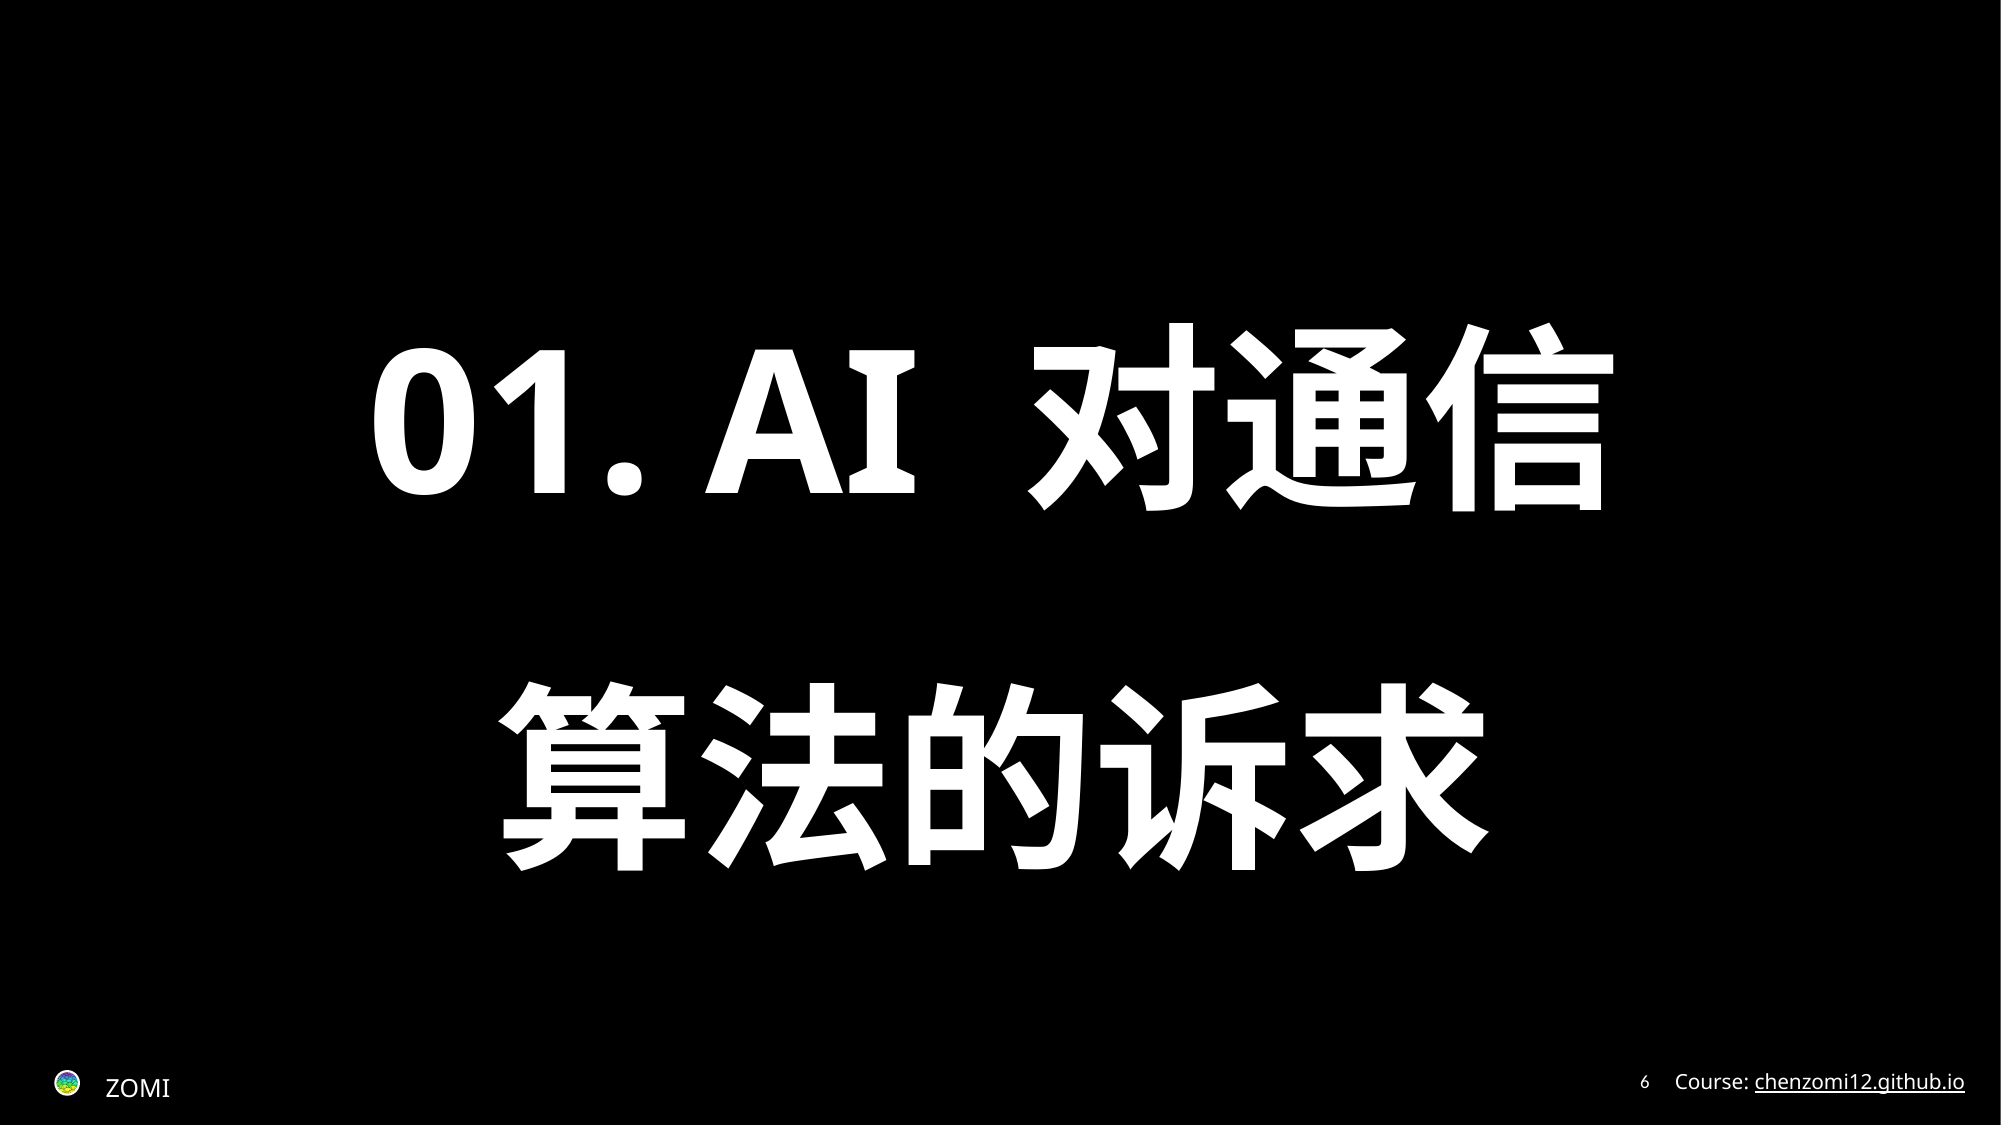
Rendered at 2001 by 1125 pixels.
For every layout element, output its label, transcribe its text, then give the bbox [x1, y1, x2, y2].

picture [57, 1073, 77, 1093]
list 01. AI 对通信 算法的诉求 [79, 80, 1910, 986]
